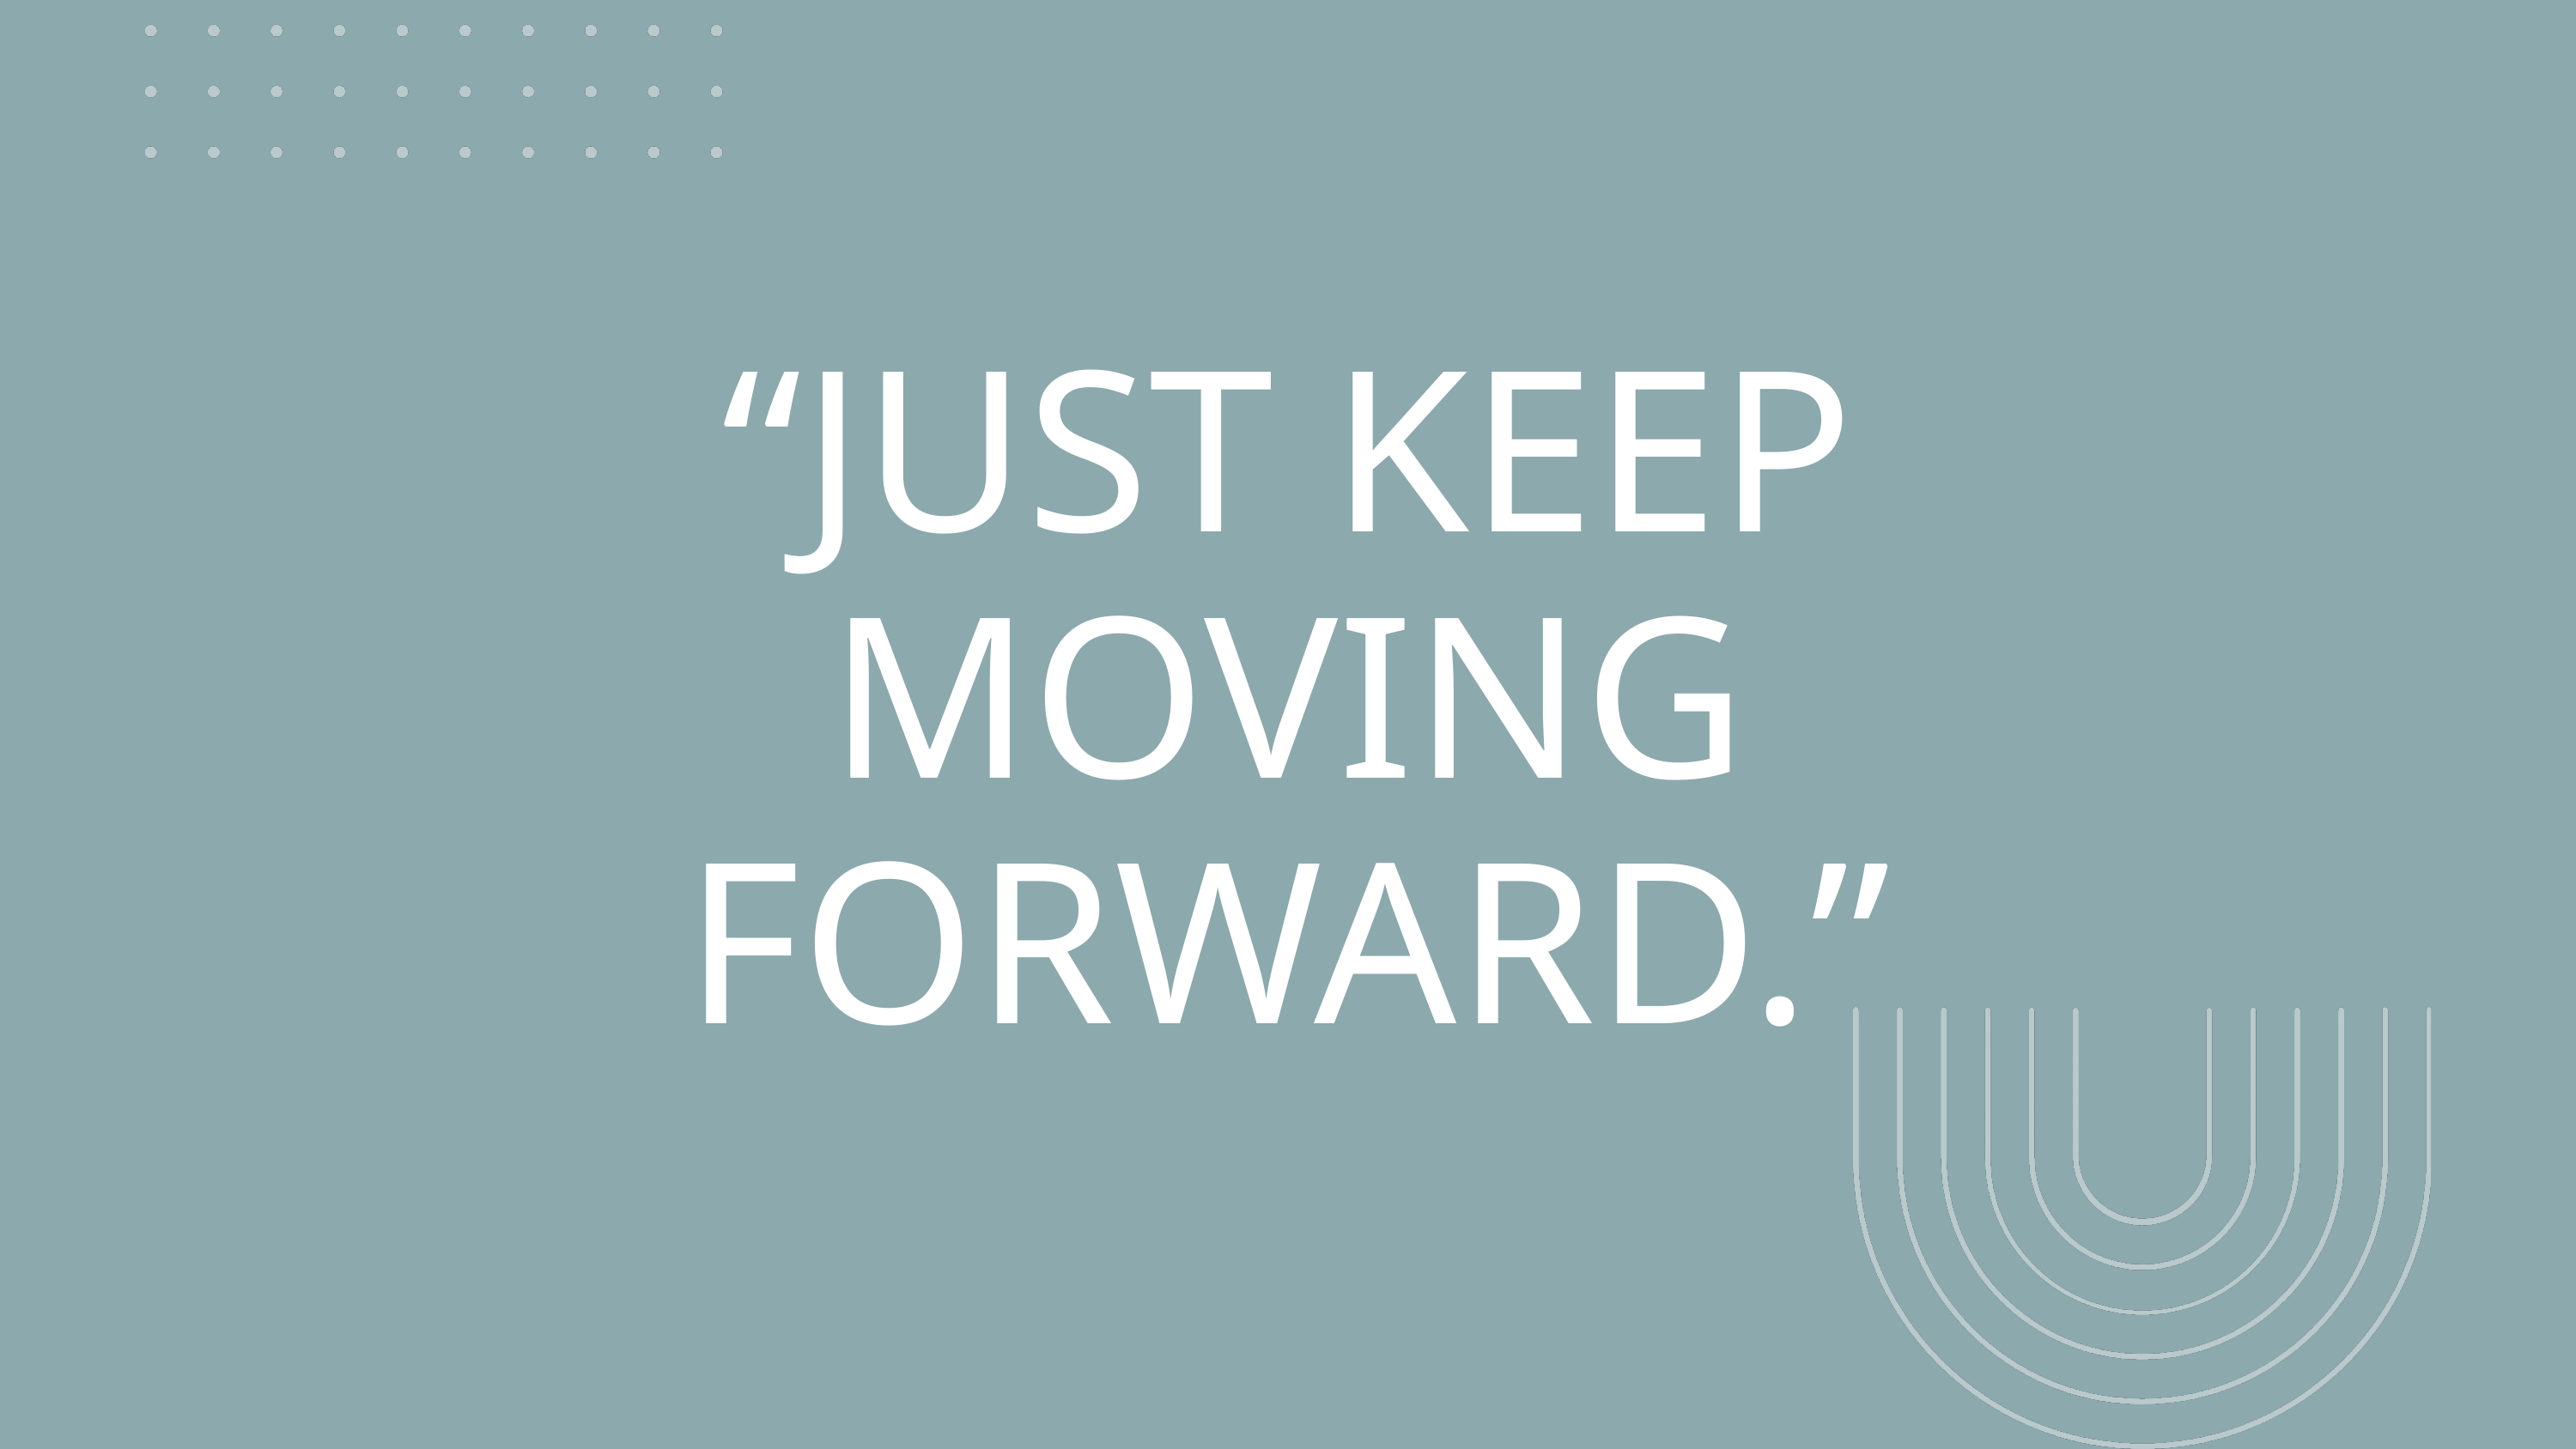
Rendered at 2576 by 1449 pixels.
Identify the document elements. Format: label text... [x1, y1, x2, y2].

text_box [144, 0, 723, 159]
text_box [1853, 1007, 2432, 1449]
text_box “JUST KEEP MOVING FORWARD.” [256, 330, 2319, 1069]
